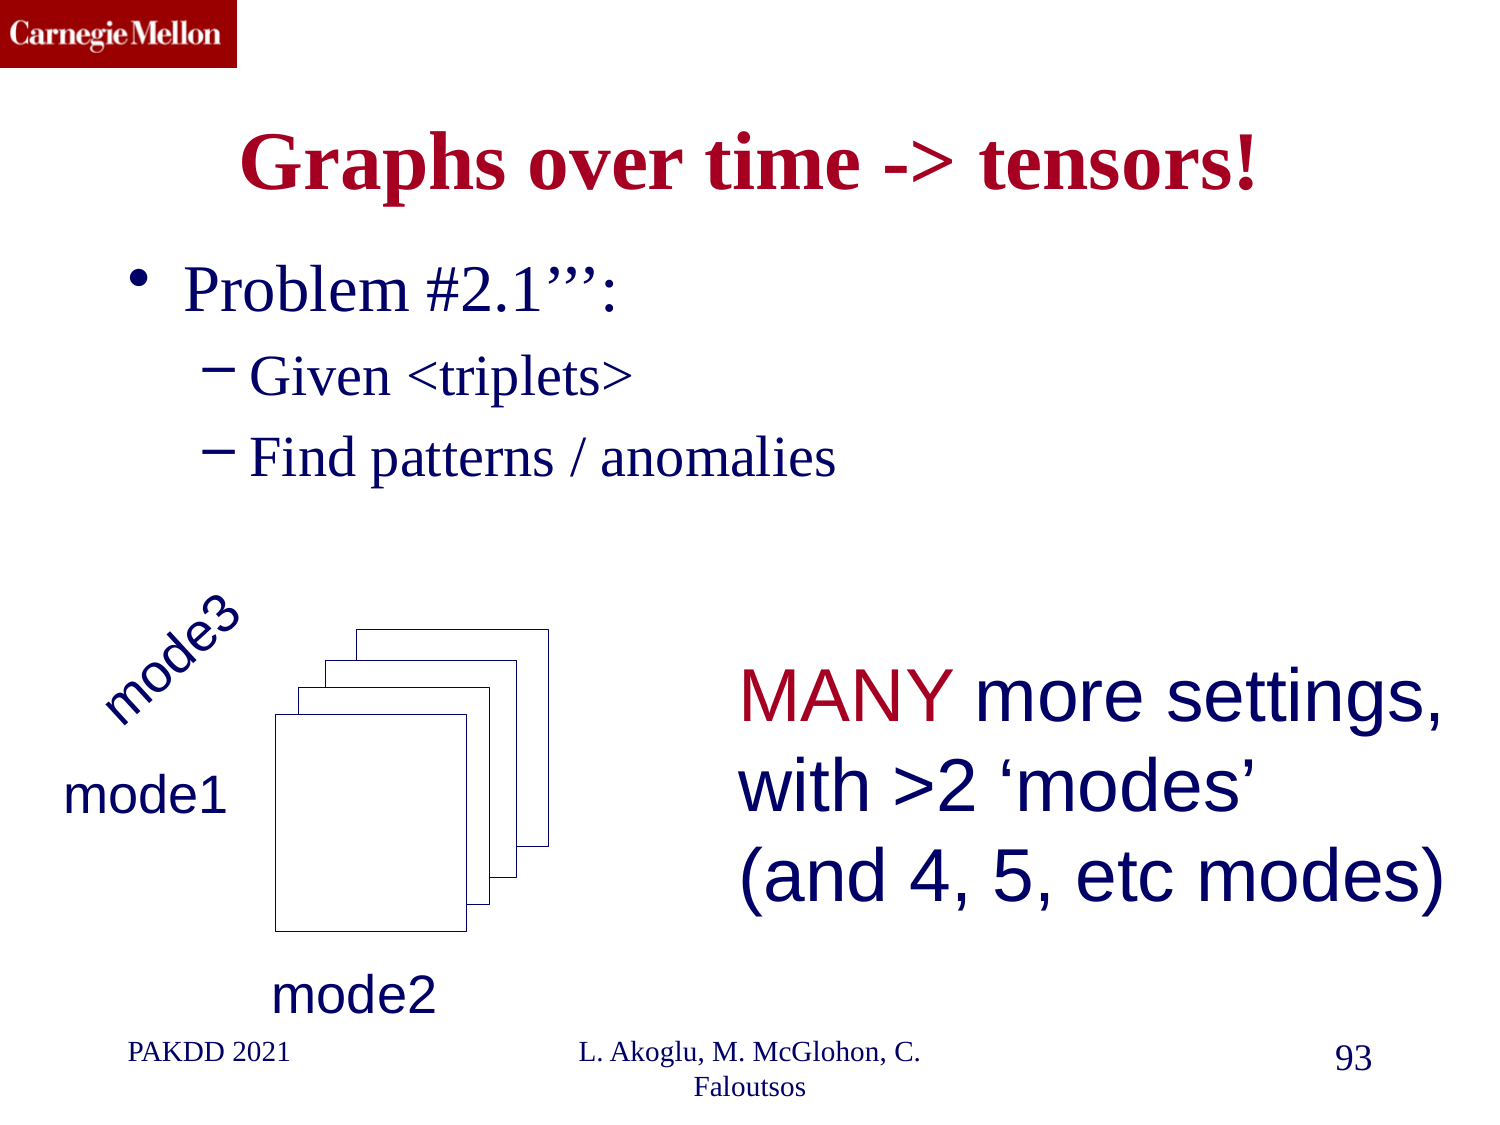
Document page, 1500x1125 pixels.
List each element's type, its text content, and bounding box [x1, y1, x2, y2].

footer L. Akoglu, M. McGlohon, C. Faloutsos [512, 1024, 988, 1101]
text_box MANY more settings, with >2 ‘modes’ (and 4, 5, etc modes) [723, 638, 1463, 924]
text_box [324, 660, 517, 878]
text_box mode2 [256, 952, 453, 1032]
slide_number PAKDD 2021 [112, 1024, 426, 1101]
text_box [297, 687, 490, 905]
text_box mode1 [48, 752, 245, 832]
text_box [356, 629, 548, 846]
text_box mode3 [69, 561, 268, 753]
title Graphs over time -> tensors! [112, 99, 1388, 213]
slide_number 93 [1074, 1024, 1388, 1101]
picture [0, 0, 237, 68]
list Problem #2.1’’’: Given <triplets> Find patterns / anomalies [112, 237, 1388, 1001]
text_box [274, 714, 467, 932]
